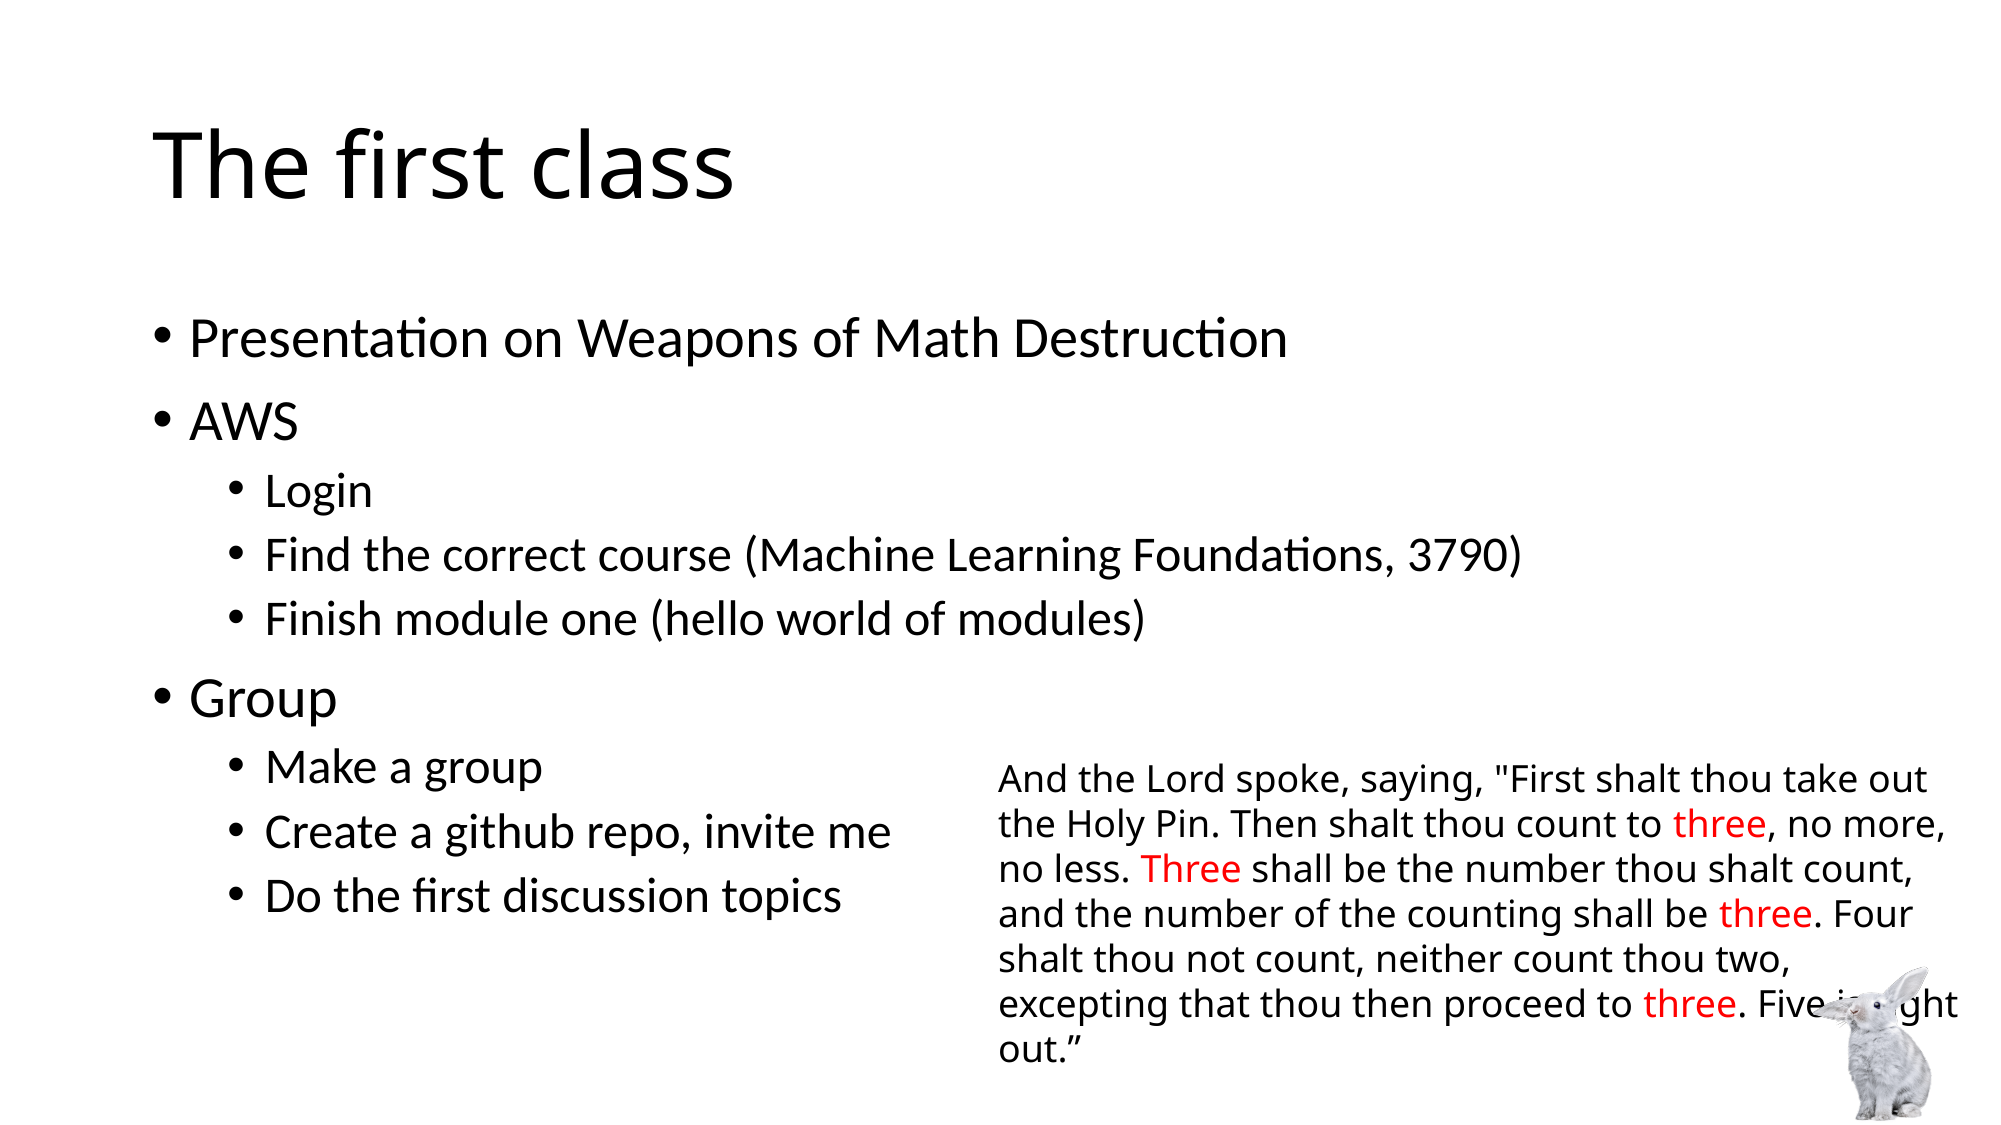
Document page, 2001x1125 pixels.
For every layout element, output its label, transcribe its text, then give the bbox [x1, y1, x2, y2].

list Presentation on Weapons of Math Destruction AWS Login Find the correct course (Machine Learning Foundations, 3790) Finish module one (hello world of modules) Group Make a group Create a github repo, invite me Do the first discussion topics [137, 299, 1863, 1014]
picture [1809, 965, 1946, 1125]
text_box And the Lord spoke, saying, "First shalt thou take out the Holy Pin. Then shalt thou count to three, no more, no less. Three shall be the number thou shalt count, and the number of the counting shall be three. Four shalt thou not count, neither count thou two, excepting that thou then proceed to three. Five is right out.” [983, 747, 1984, 1078]
title The first class [137, 59, 1863, 278]
